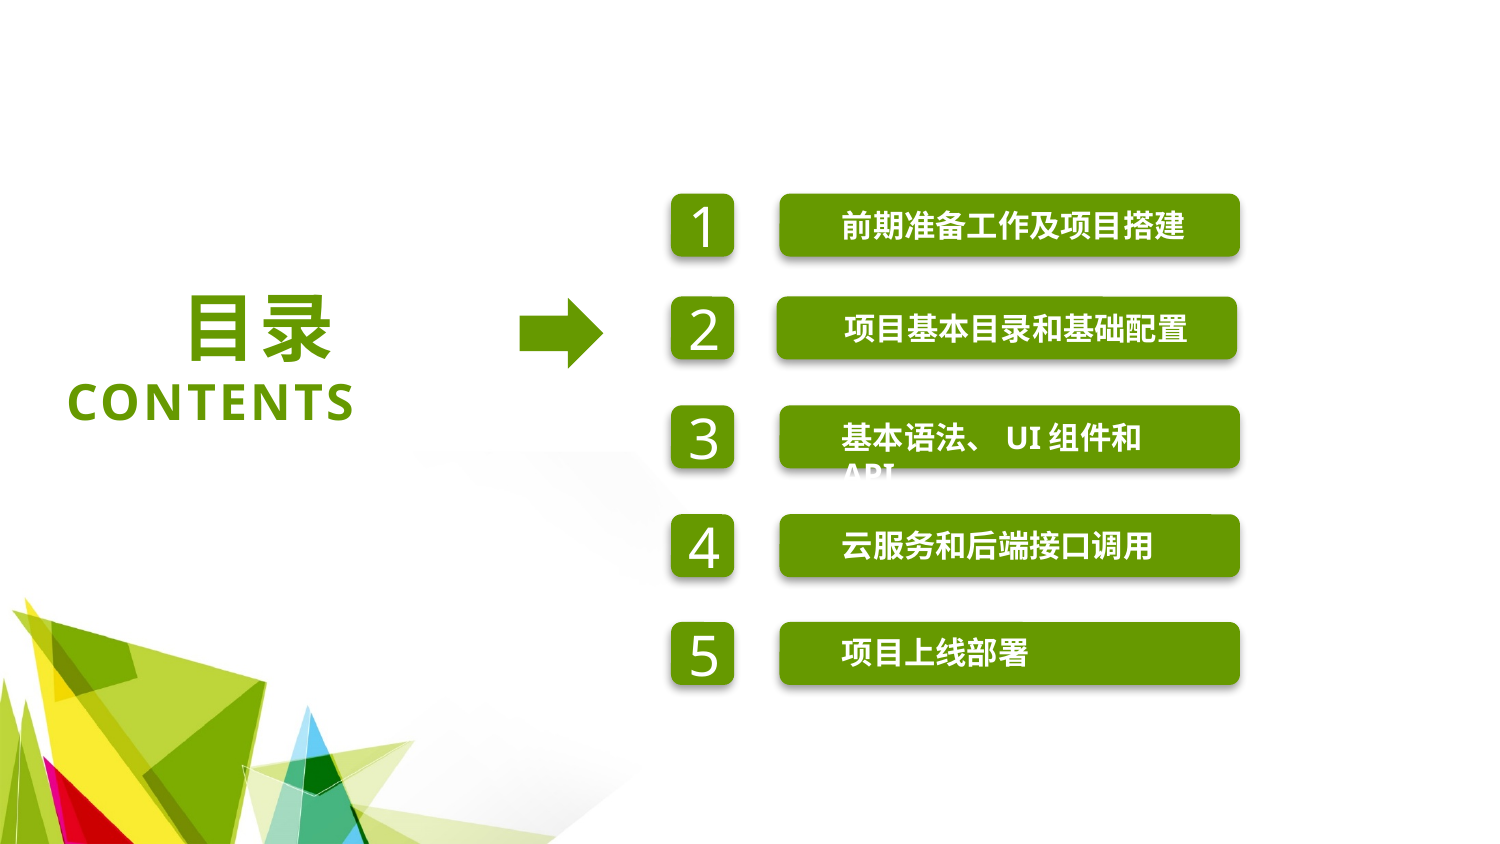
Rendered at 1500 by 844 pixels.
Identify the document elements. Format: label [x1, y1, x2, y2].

text_box [779, 514, 1240, 578]
text_box [779, 621, 1240, 716]
text_box [779, 193, 1240, 257]
text_box [779, 405, 1240, 469]
picture [0, 0, 1500, 844]
text_box [776, 296, 1238, 360]
